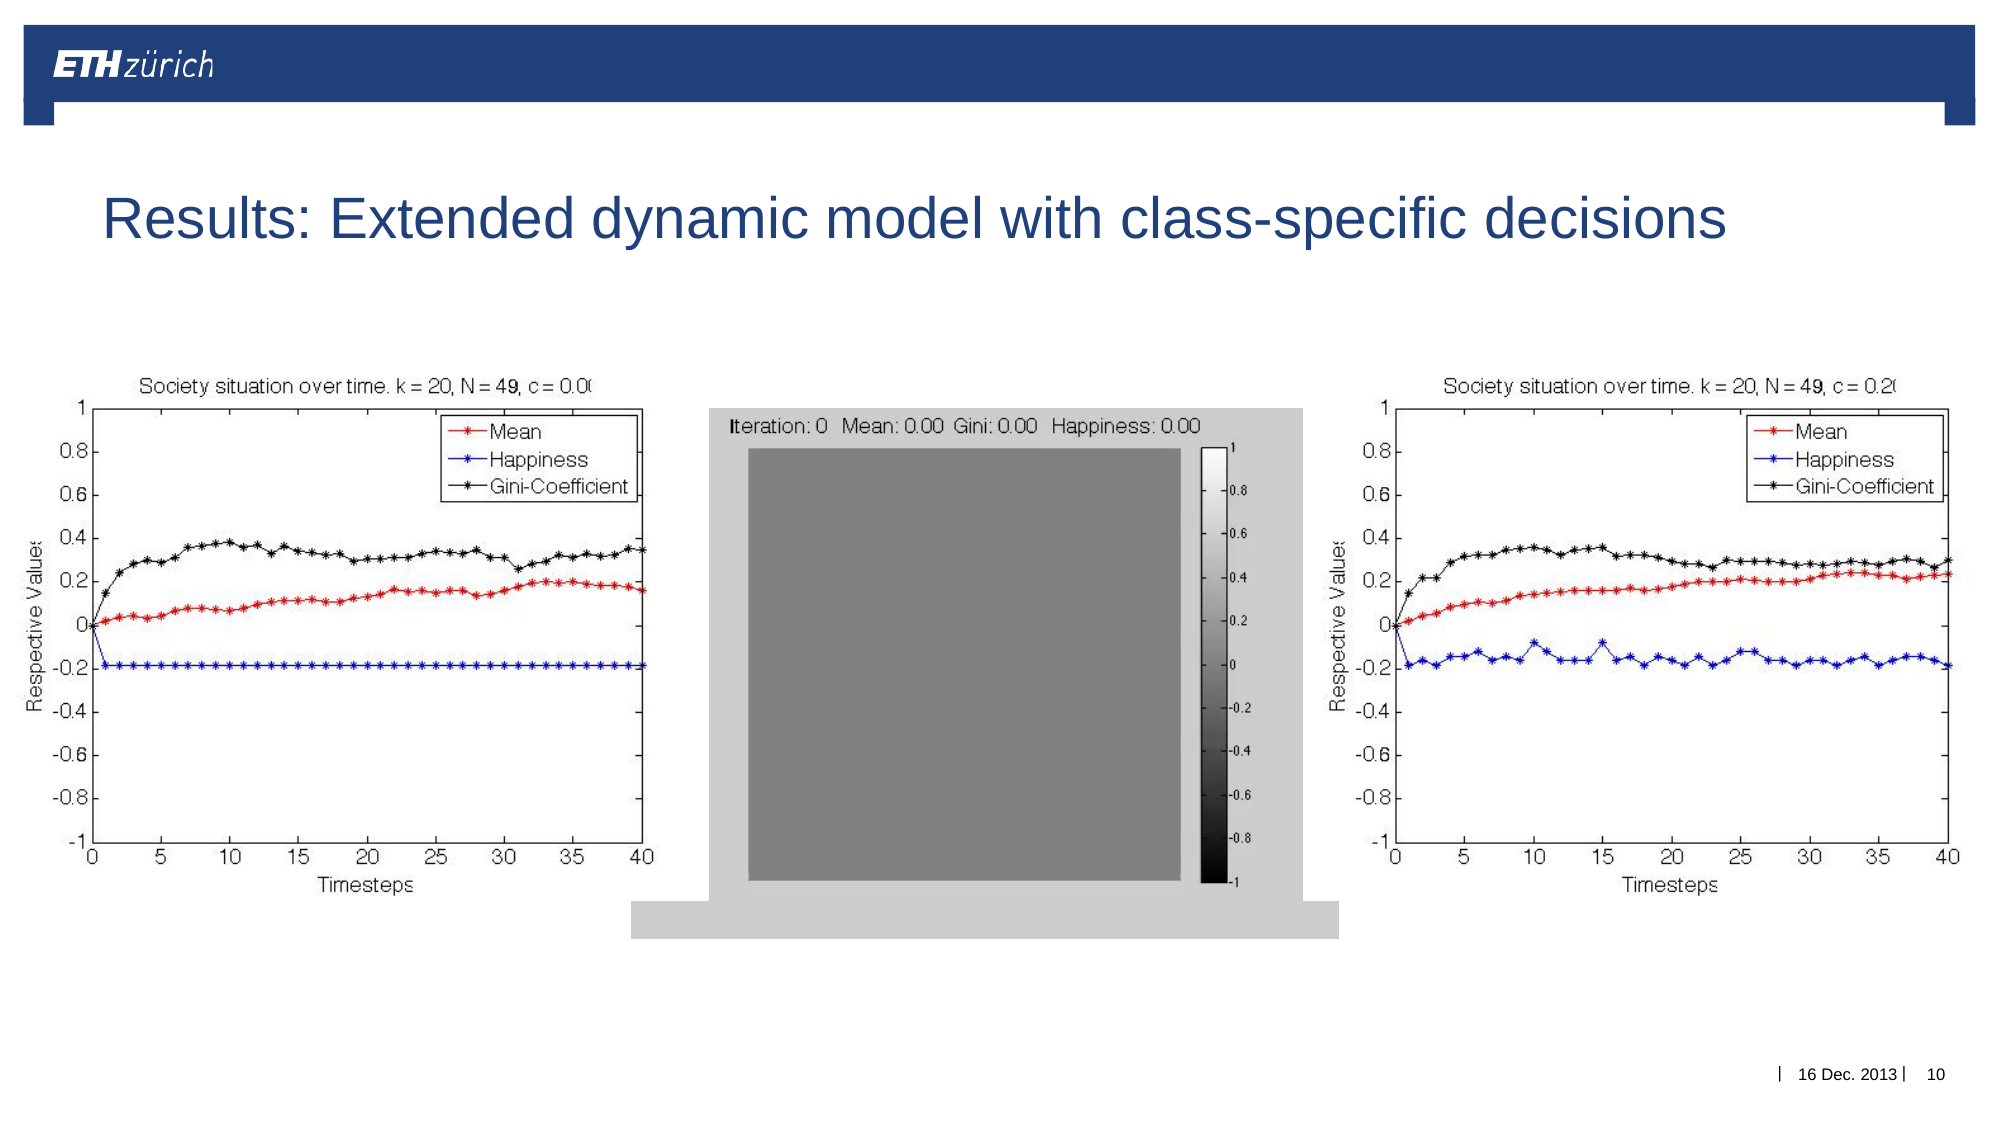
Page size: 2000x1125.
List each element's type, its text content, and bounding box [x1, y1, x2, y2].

picture [0, 368, 709, 901]
slide_number 10 [1918, 1034, 1966, 1112]
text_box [630, 407, 1340, 940]
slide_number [1777, 1034, 1918, 1112]
picture [1303, 368, 2000, 901]
text_box Results: Extended dynamic model with class-specific decisions [87, 172, 1745, 258]
